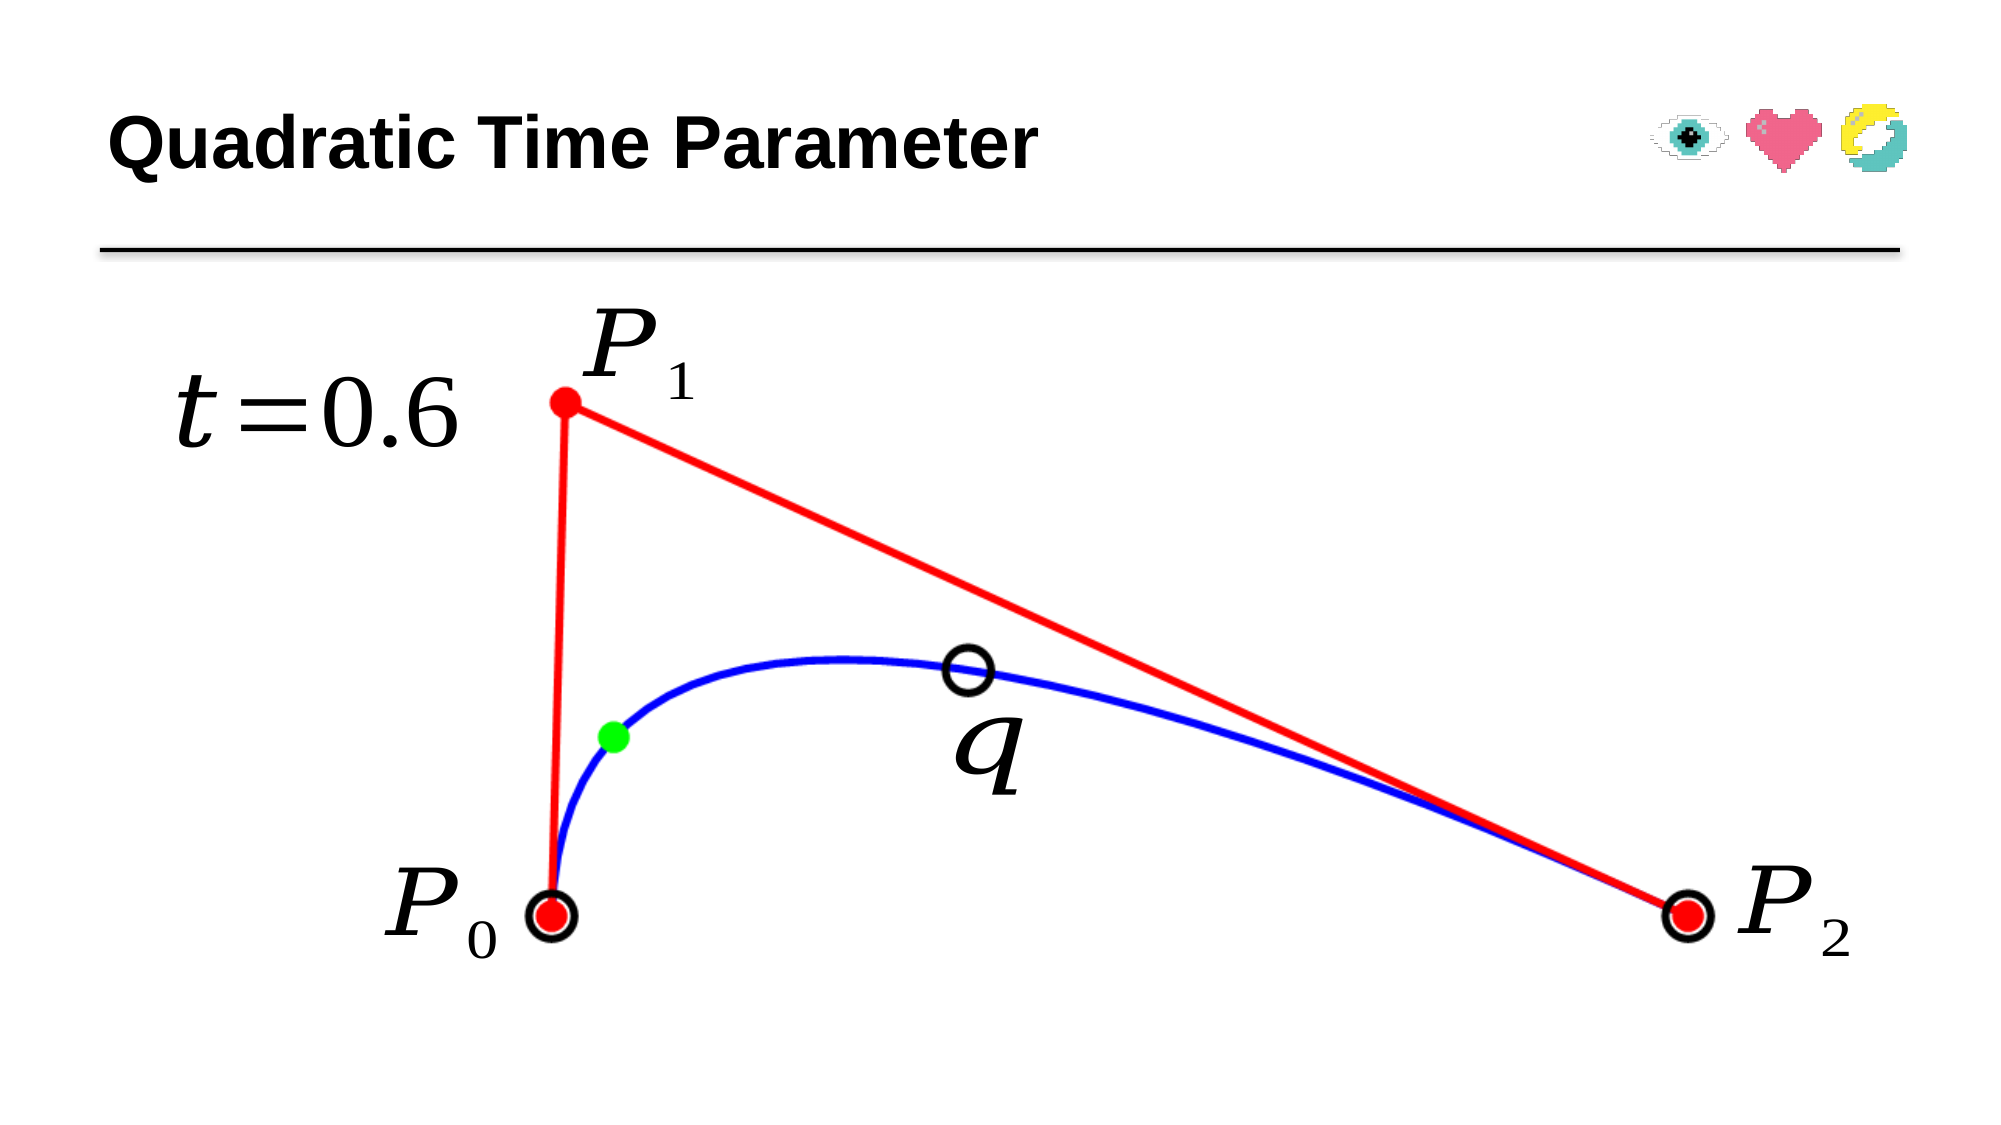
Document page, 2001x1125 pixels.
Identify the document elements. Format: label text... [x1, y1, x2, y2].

title Quadratic Time Parameter [99, 44, 1563, 234]
picture [153, 289, 1745, 973]
picture [1650, 104, 1907, 173]
